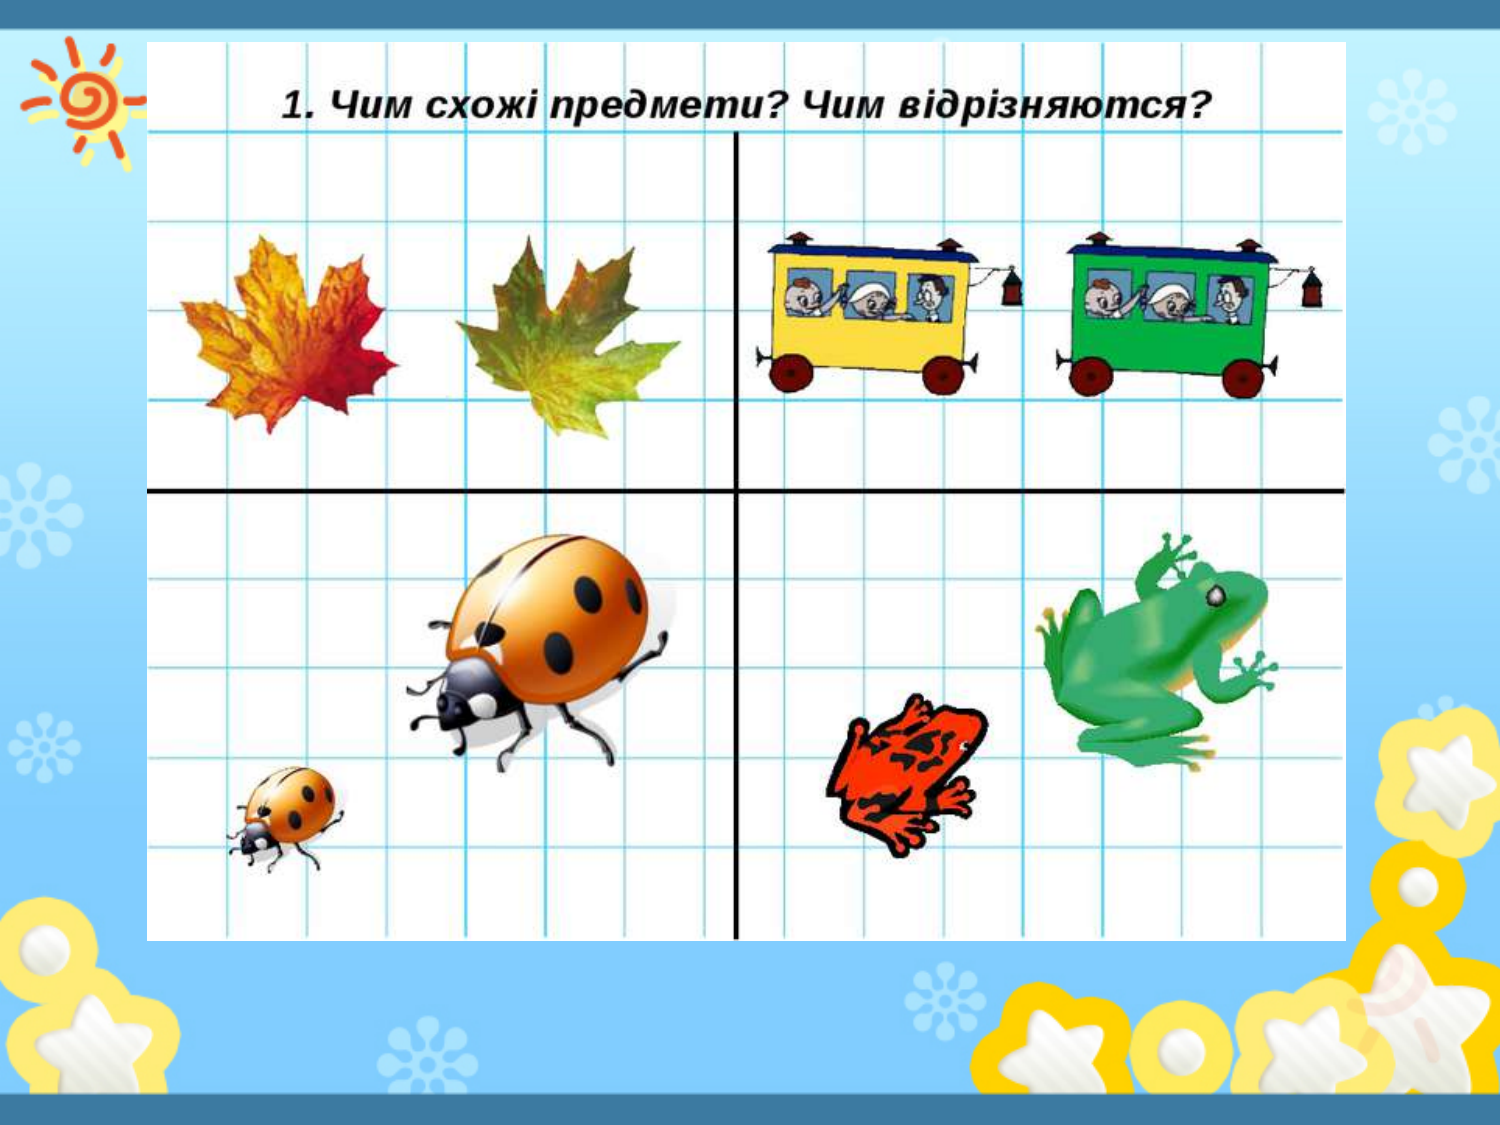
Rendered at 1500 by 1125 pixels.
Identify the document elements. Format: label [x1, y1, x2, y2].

picture [0, 0, 1500, 1125]
list [147, 42, 1346, 941]
